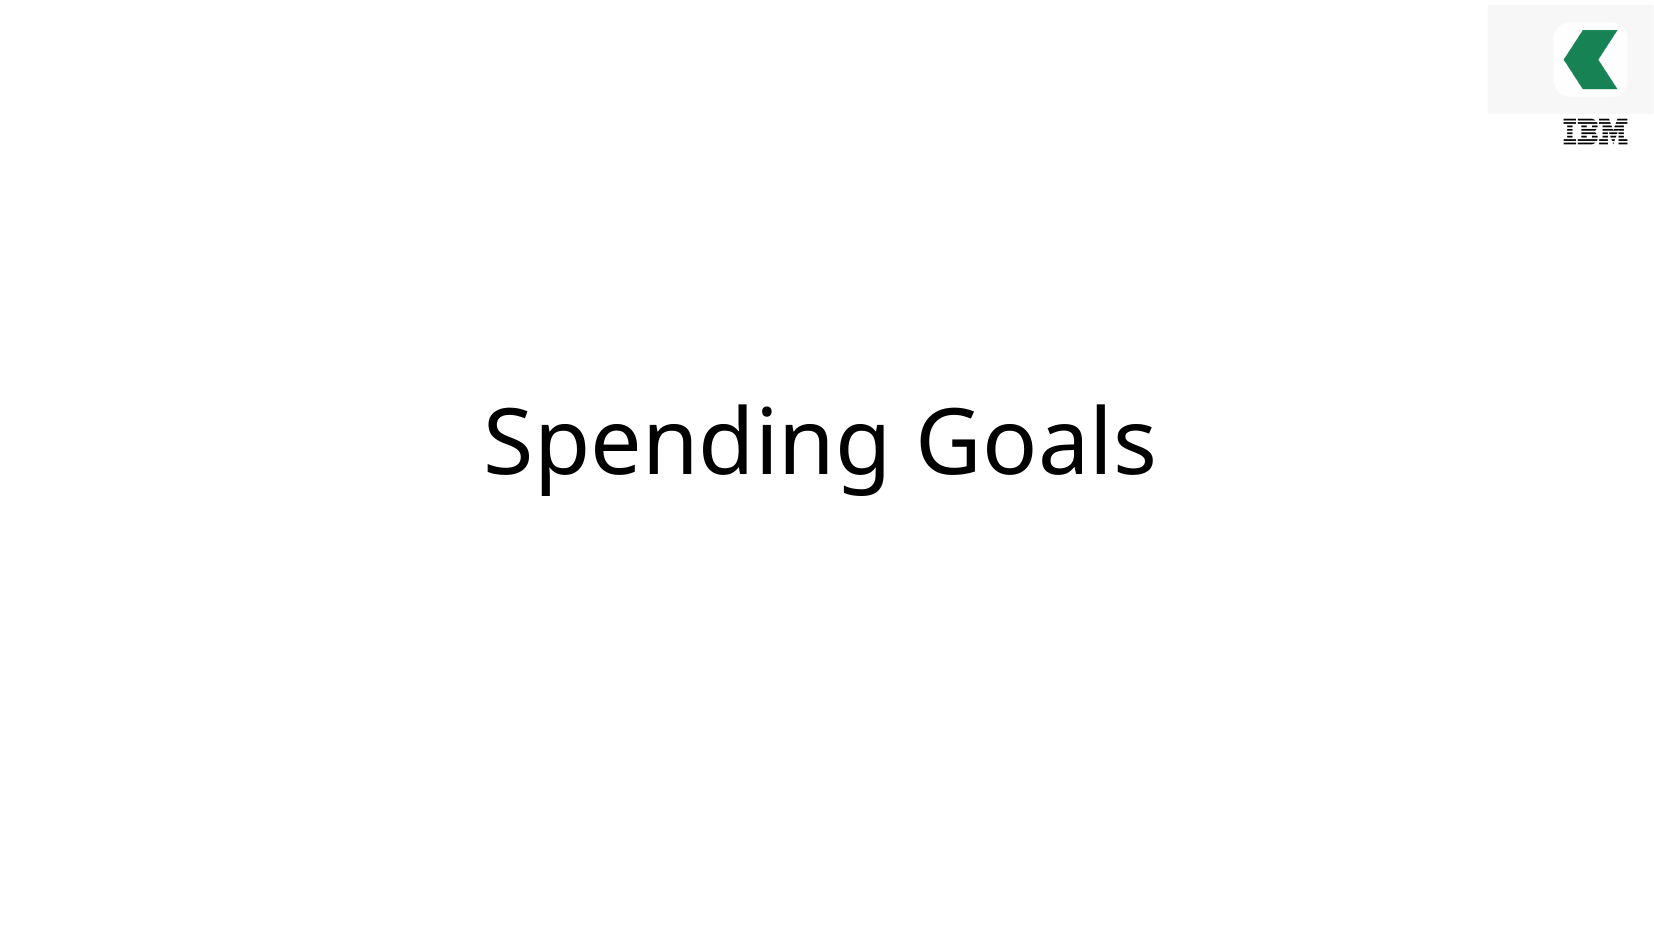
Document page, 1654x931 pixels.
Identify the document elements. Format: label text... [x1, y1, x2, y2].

title Spending Goals [76, 360, 1565, 516]
picture [1487, 5, 1654, 177]
